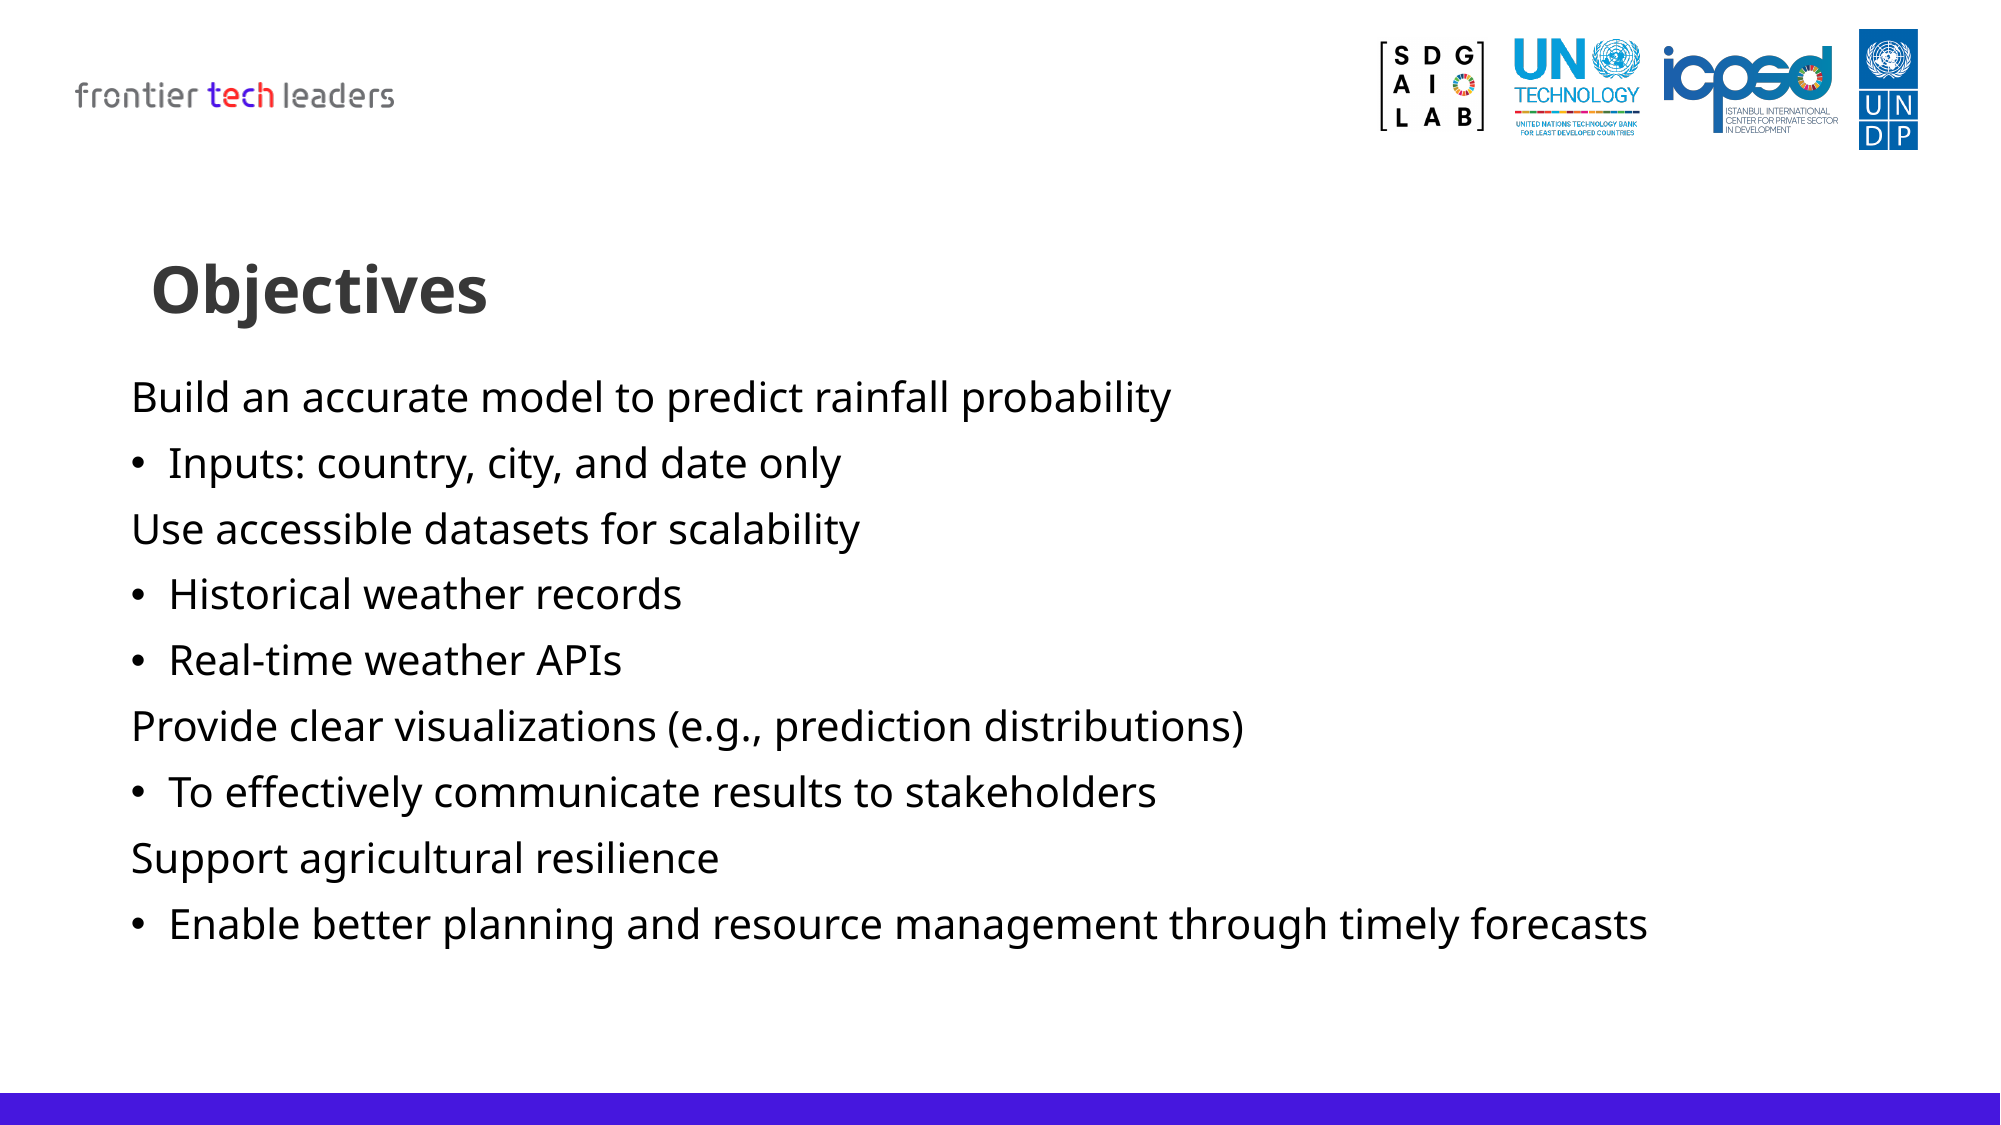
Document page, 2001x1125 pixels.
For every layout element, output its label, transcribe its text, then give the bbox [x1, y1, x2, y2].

picture [75, 82, 394, 108]
text_box Objectives [142, 242, 943, 338]
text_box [1377, 29, 1918, 150]
text_box [0, 1093, 2000, 1125]
text_box Build an accurate model to predict rainfall probability Inputs: country, city, and date only Use accessible datasets for scalability Historical weather records Real-time weather APIs Provide clear visualizations (e.g., prediction distributions) To effectively communicate results to stakeholders Support agricultural resilience Enable better planning and resource management through timely forecasts [123, 369, 1919, 1067]
